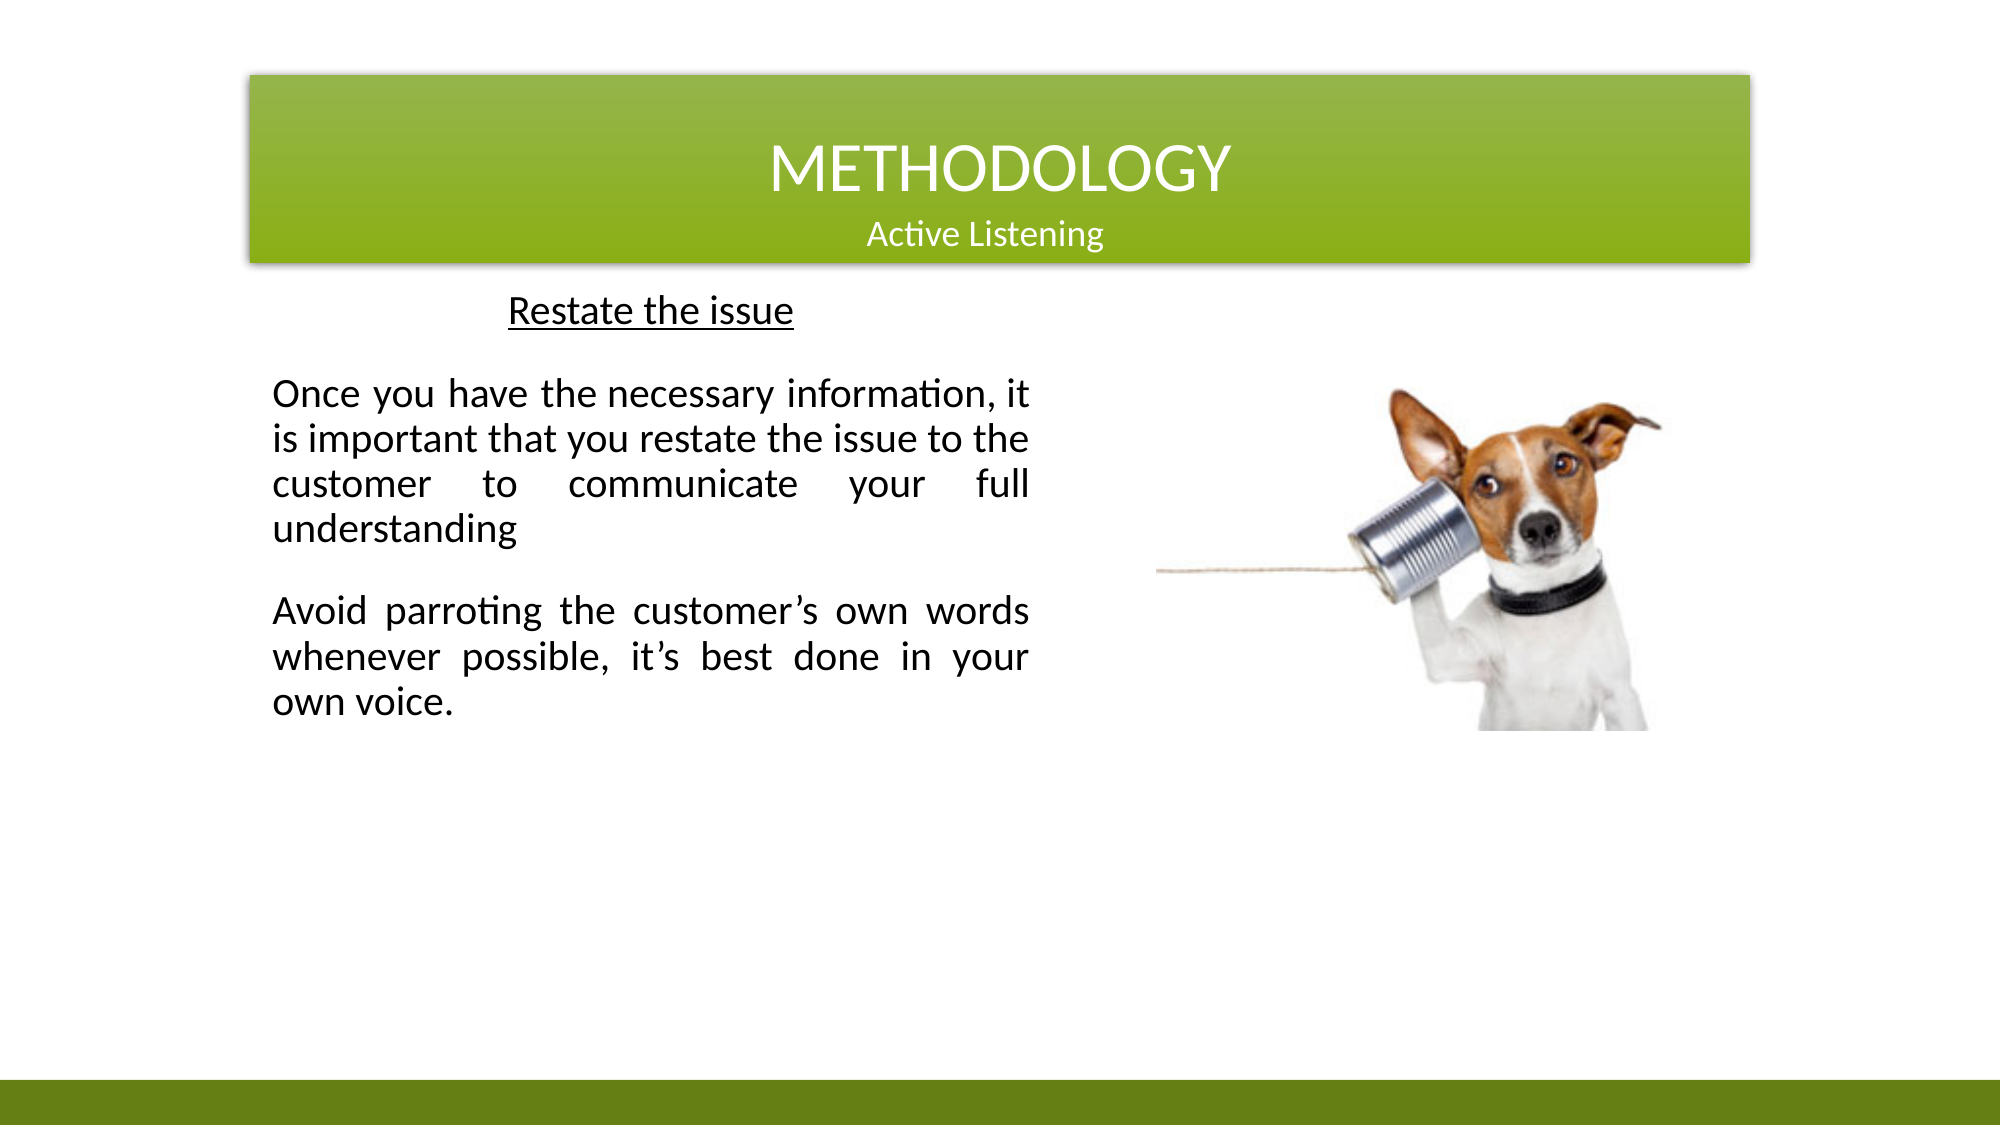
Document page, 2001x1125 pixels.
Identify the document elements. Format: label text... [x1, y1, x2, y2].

text_box Active Listening [851, 201, 1360, 262]
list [1156, 340, 1744, 731]
list Restate the issue Once you have the necessary information, it is important that you restate the issue to the customer to communicate your full understanding Avoid parroting the customer’s own words whenever possible, it’s best done in your own voice. [249, 281, 1045, 1014]
title Methodology [249, 75, 1750, 263]
